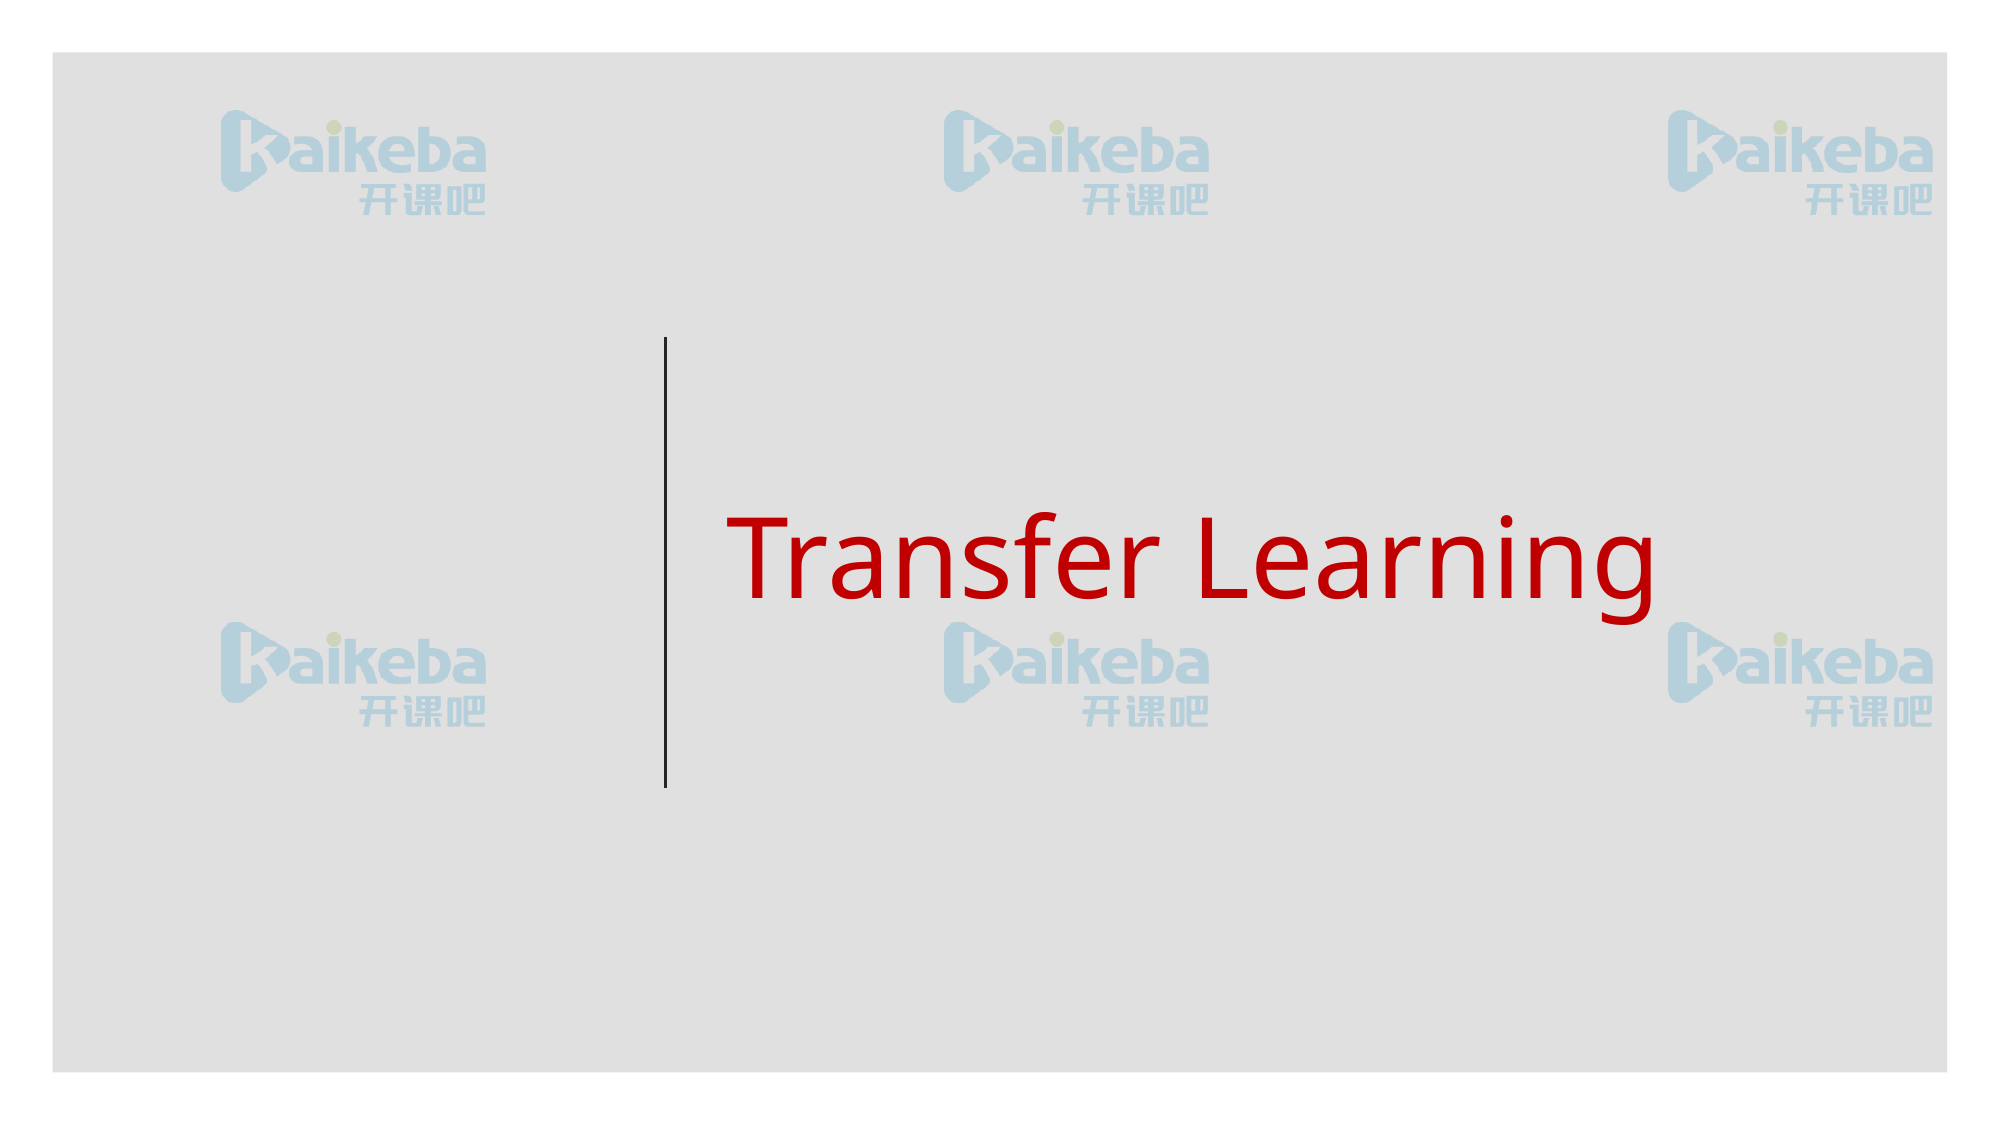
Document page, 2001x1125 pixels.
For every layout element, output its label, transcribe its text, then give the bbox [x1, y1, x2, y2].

title Transfer Learning [718, 157, 1829, 968]
text_box [52, 52, 1948, 1073]
